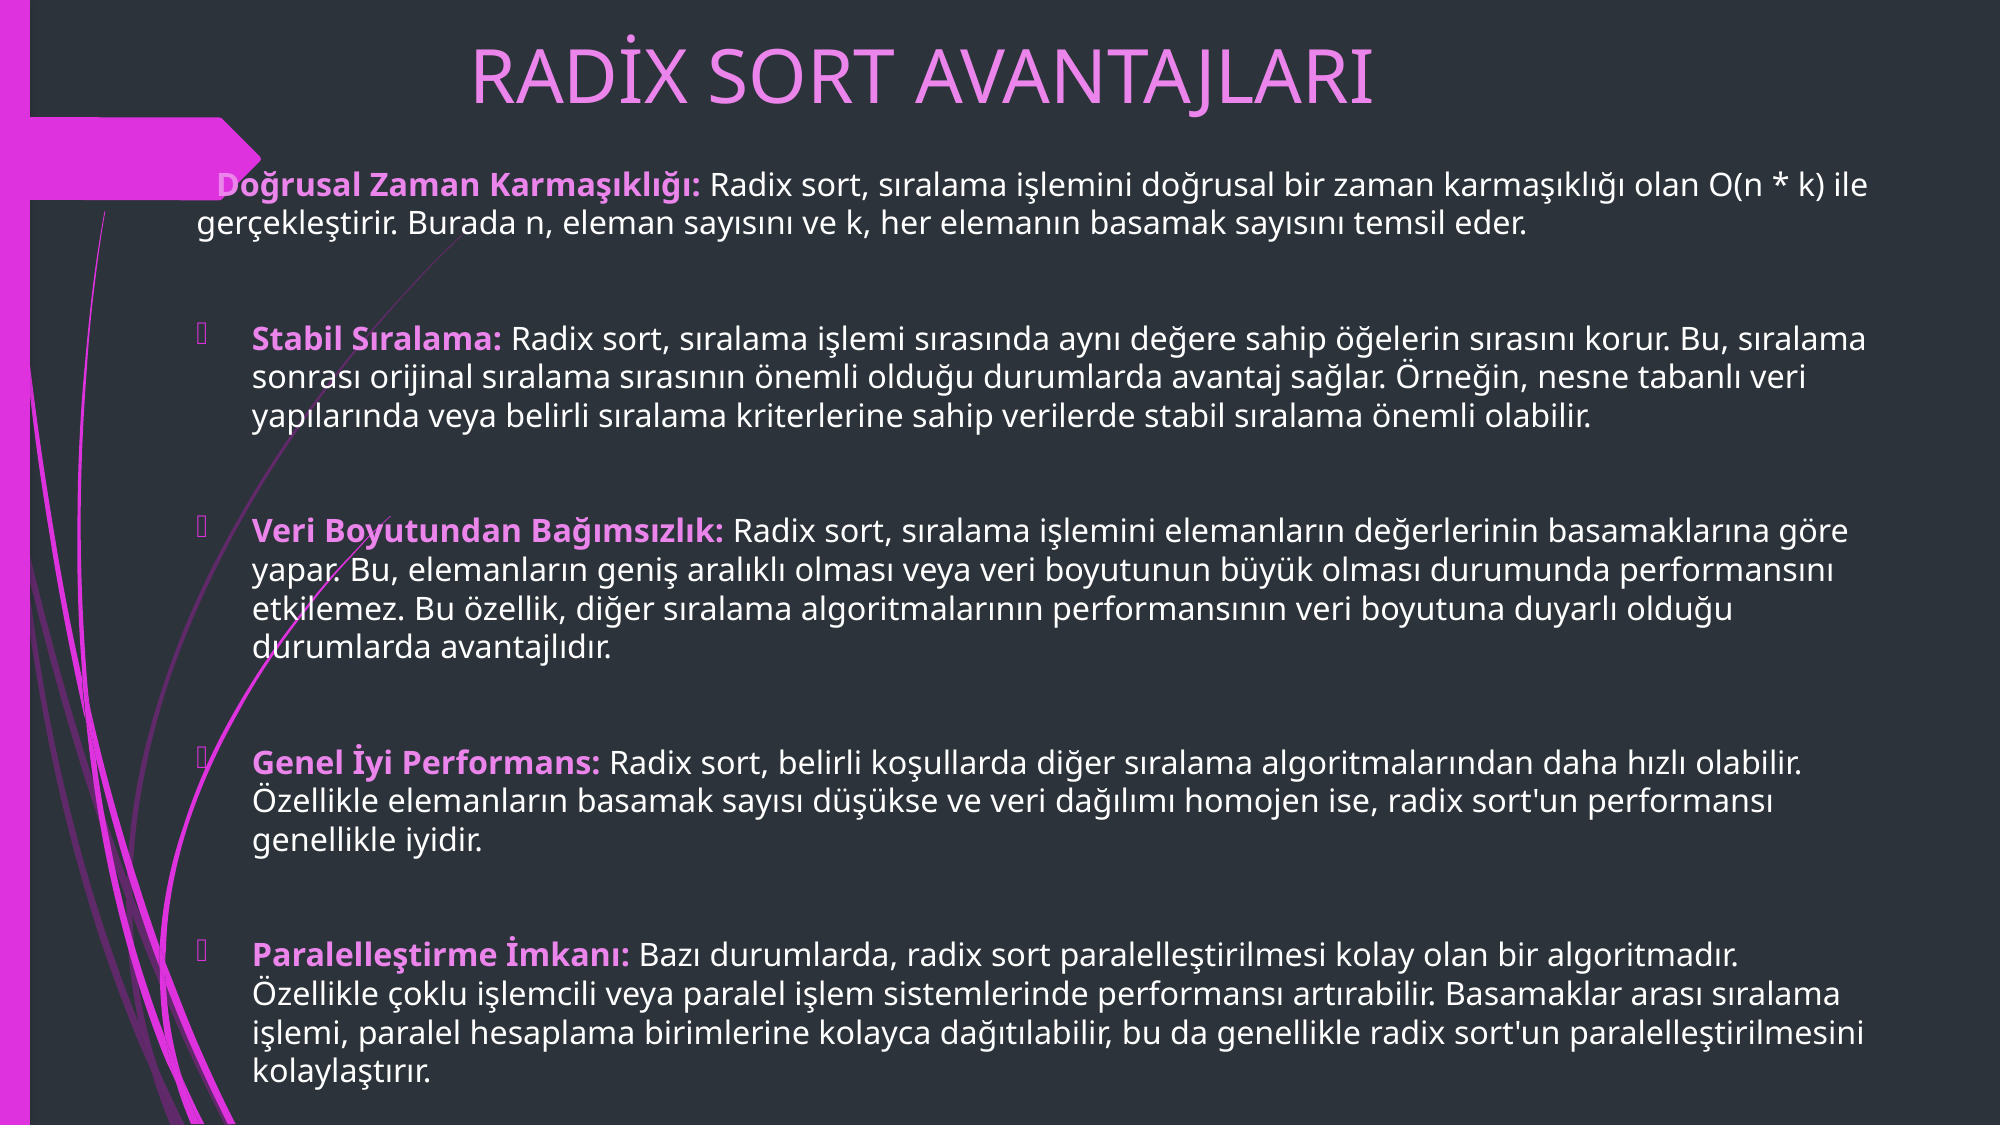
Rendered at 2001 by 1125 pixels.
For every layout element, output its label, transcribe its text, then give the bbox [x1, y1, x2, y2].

list ´Doğrusal Zaman Karmaşıklığı: Radix sort, sıralama işlemini doğrusal bir zaman karmaşıklığı olan O(n * k) ile gerçekleştirir. Burada n, eleman sayısını ve k, her elemanın basamak sayısını temsil eder. Stabil Sıralama: Radix sort, sıralama işlemi sırasında aynı değere sahip öğelerin sırasını korur. Bu, sıralama sonrası orijinal sıralama sırasının önemli olduğu durumlarda avantaj sağlar. Örneğin, nesne tabanlı veri yapılarında veya belirli sıralama kriterlerine sahip verilerde stabil sıralama önemli olabilir. Veri Boyutundan Bağımsızlık: Radix sort, sıralama işlemini elemanların değerlerinin basamaklarına göre yapar. Bu, elemanların geniş aralıklı olması veya veri boyutunun büyük olması durumunda performansını etkilemez. Bu özellik, diğer sıralama algoritmalarının performansının veri boyutuna duyarlı olduğu durumlarda avantajlıdır. Genel İyi Performans: Radix sort, belirli koşullarda diğer sıralama algoritmalarından daha hızlı olabilir. Özellikle elemanların basamak sayısı düşükse ve veri dağılımı homojen ise, radix sort'un performansı genellikle iyidir. Paralelleştirme İmkanı: Bazı durumlarda, radix sort paralelleştirilmesi kolay olan bir algoritmadır. Özellikle çoklu işlemcili veya paralel işlem sistemlerinde performansı artırabilir. Basamaklar arası sıralama işlemi, paralel hesaplama birimlerine kolayca dağıtılabilir, bu da genellikle radix sort'un paralelleştirilmesini kolaylaştırır. [181, 156, 1887, 1097]
title RADİX SORT AVANTAJLARI [454, 21, 1917, 157]
